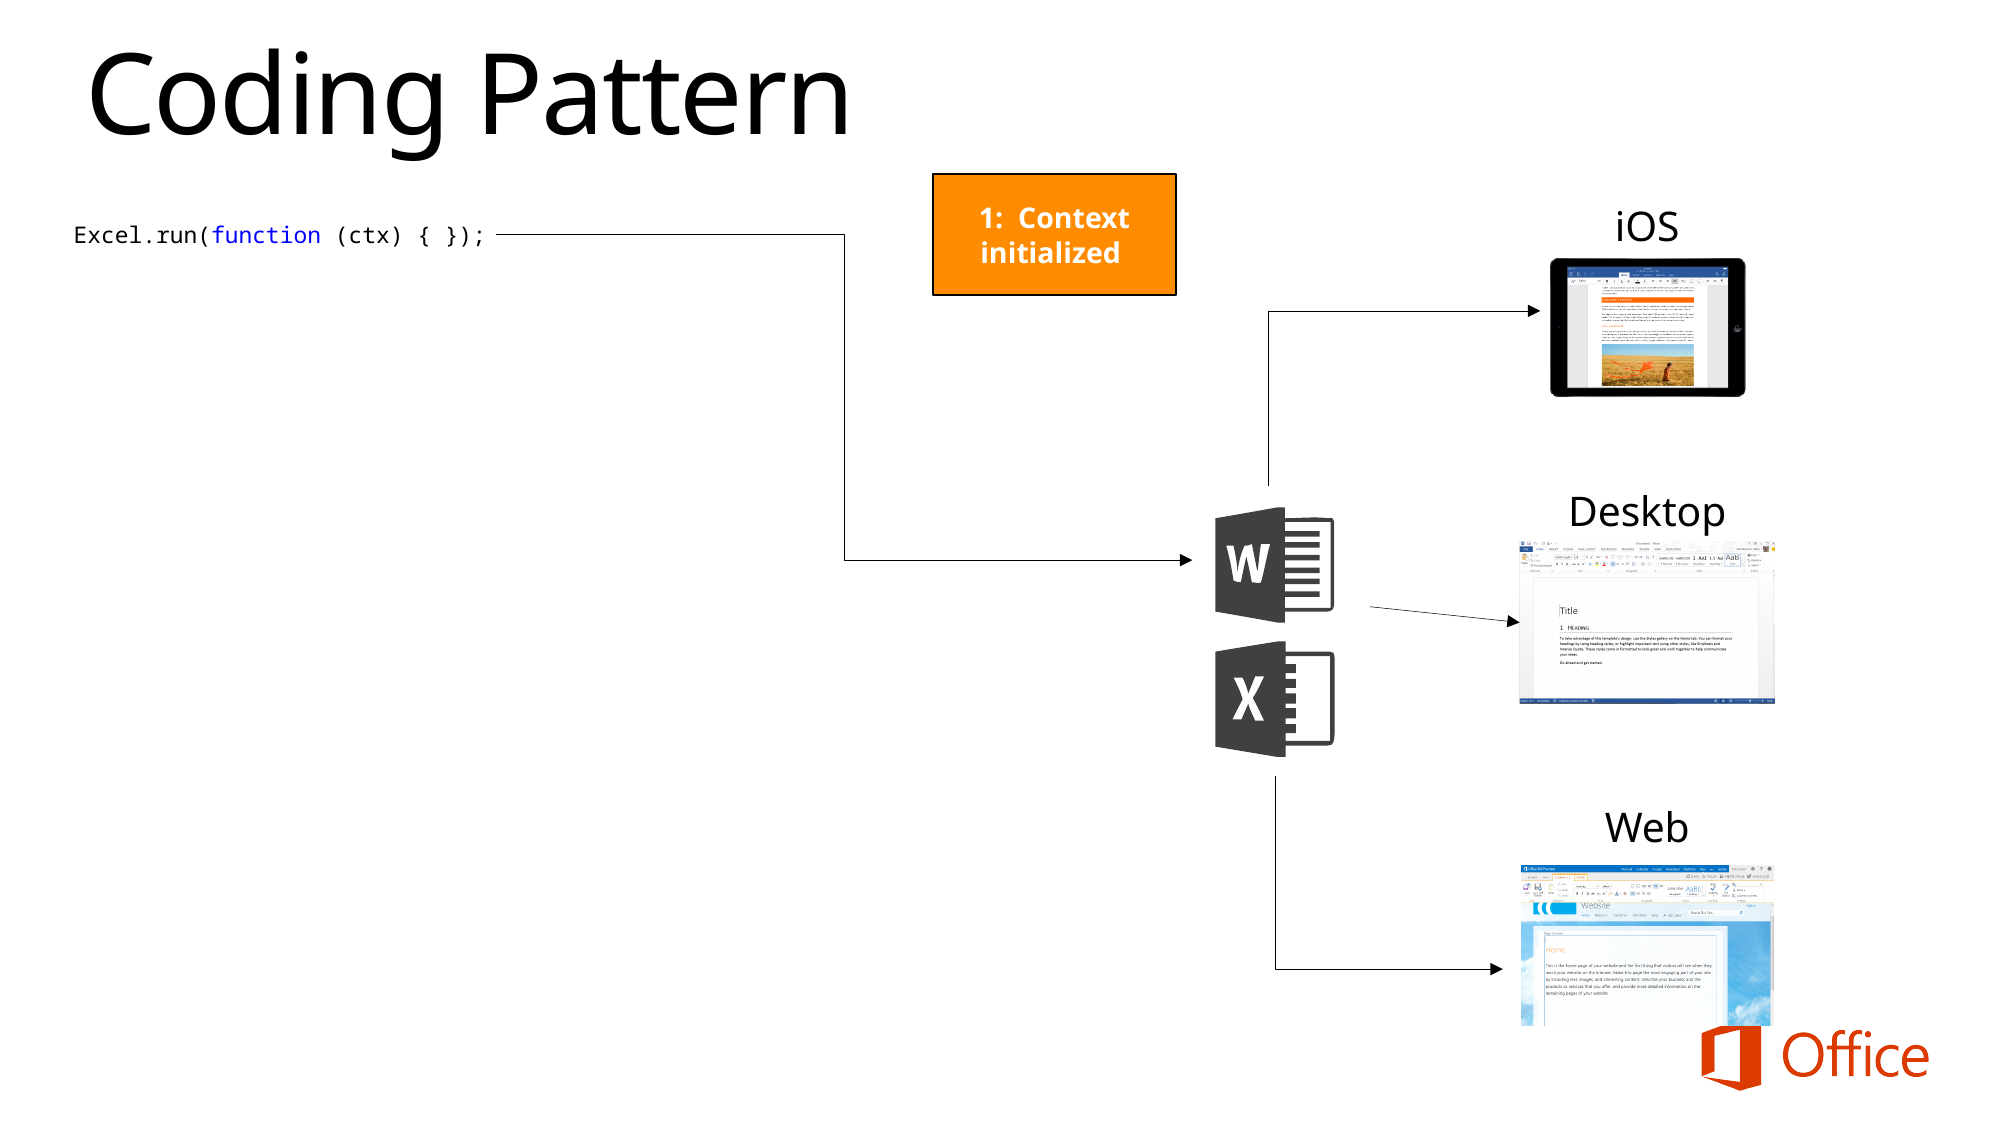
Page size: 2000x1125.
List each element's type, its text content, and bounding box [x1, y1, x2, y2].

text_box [1215, 193, 1776, 1026]
picture [1670, 987, 1960, 1122]
text_box 1: Context initialized [932, 173, 1177, 234]
text_box Excel.run(function (ctx) { }); [73, 220, 870, 249]
title Coding Pattern [85, 37, 1914, 161]
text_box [496, 234, 1193, 561]
